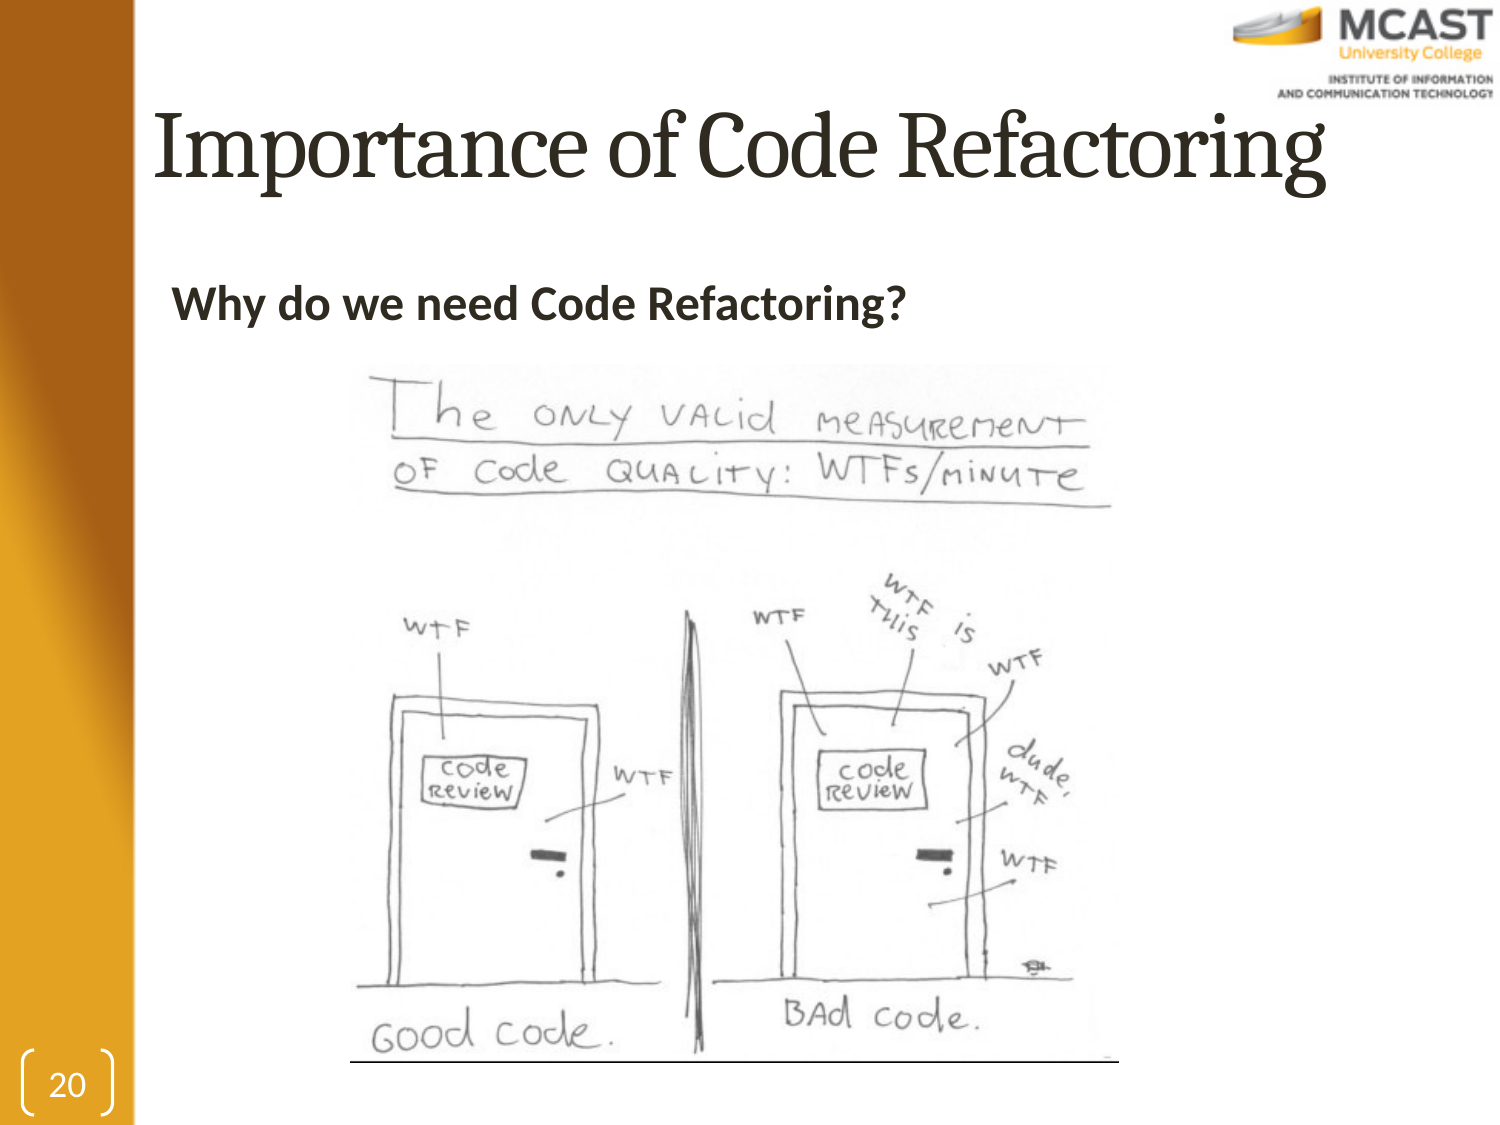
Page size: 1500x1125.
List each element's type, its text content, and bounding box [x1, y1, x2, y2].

title Importance of Code Refactoring [137, 45, 1425, 233]
picture [0, 0, 1500, 1125]
slide_number 20 [20, 1048, 115, 1117]
list Why do we need Code Refactoring? [137, 262, 1500, 1050]
